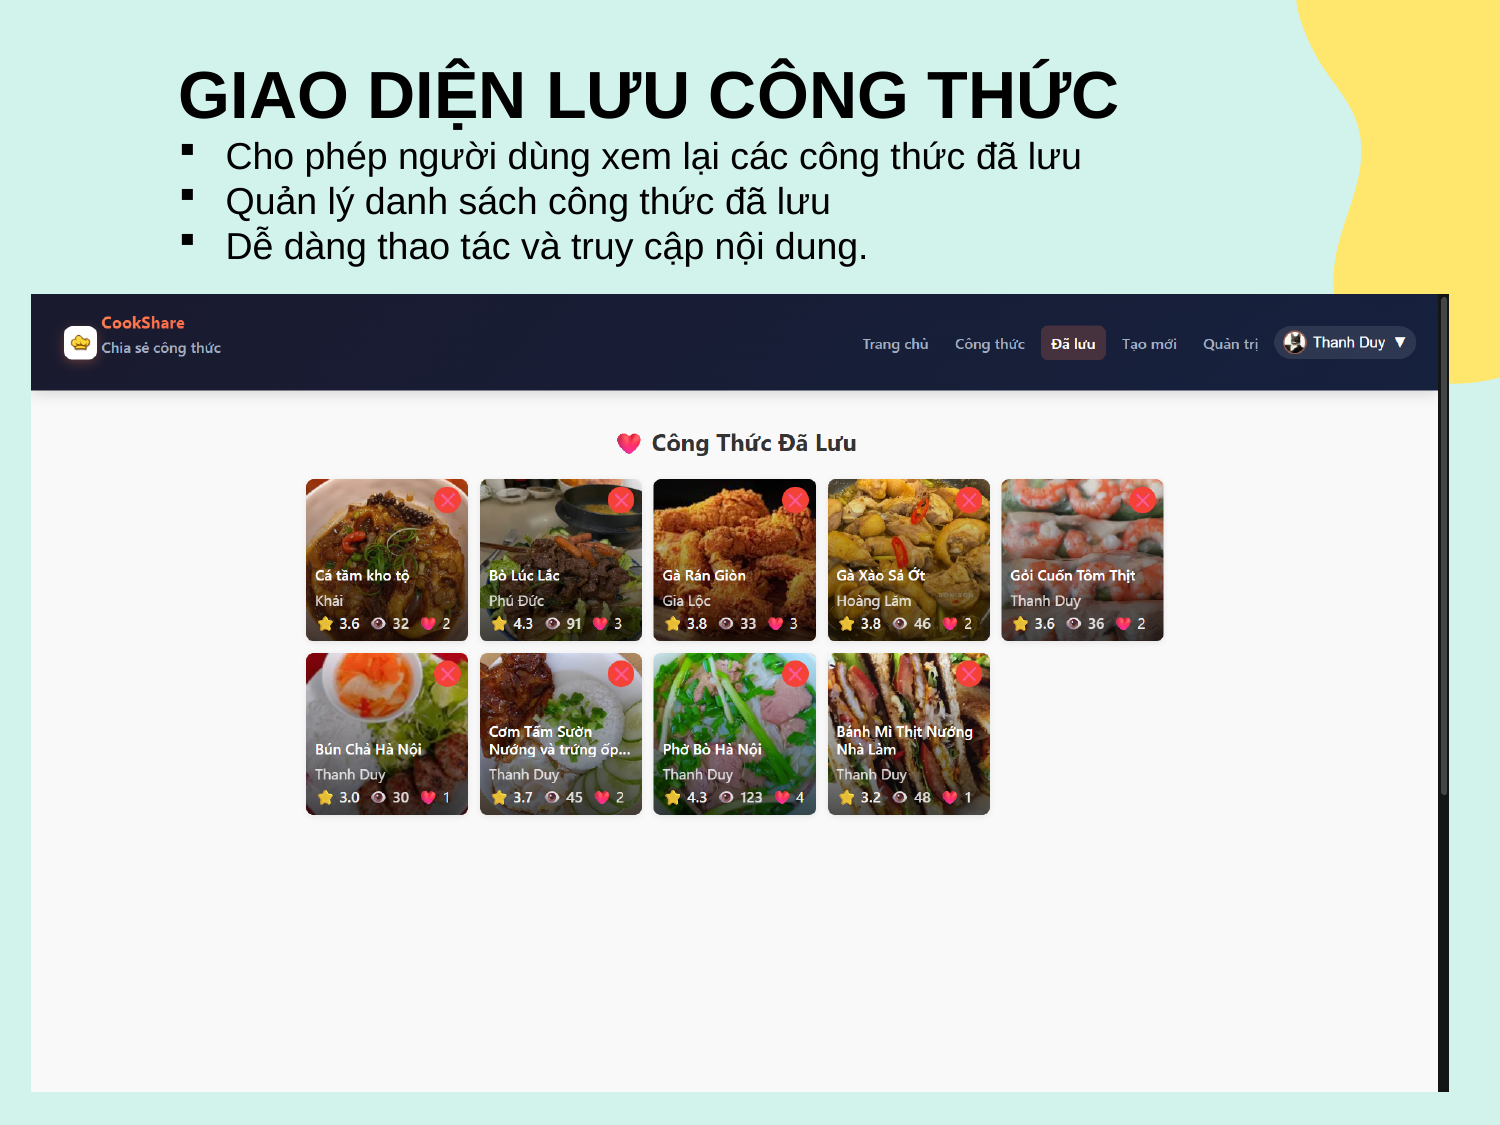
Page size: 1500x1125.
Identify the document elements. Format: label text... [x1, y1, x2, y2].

text_box GIAO DIỆN LƯU CÔNG THỨC Cho phép người dùng xem lại các công thức đã lưu Quản lý danh sách công thức đã lưu Dễ dàng thao tác và truy cập nội dung. [163, 44, 1318, 275]
picture [30, 294, 1450, 1093]
